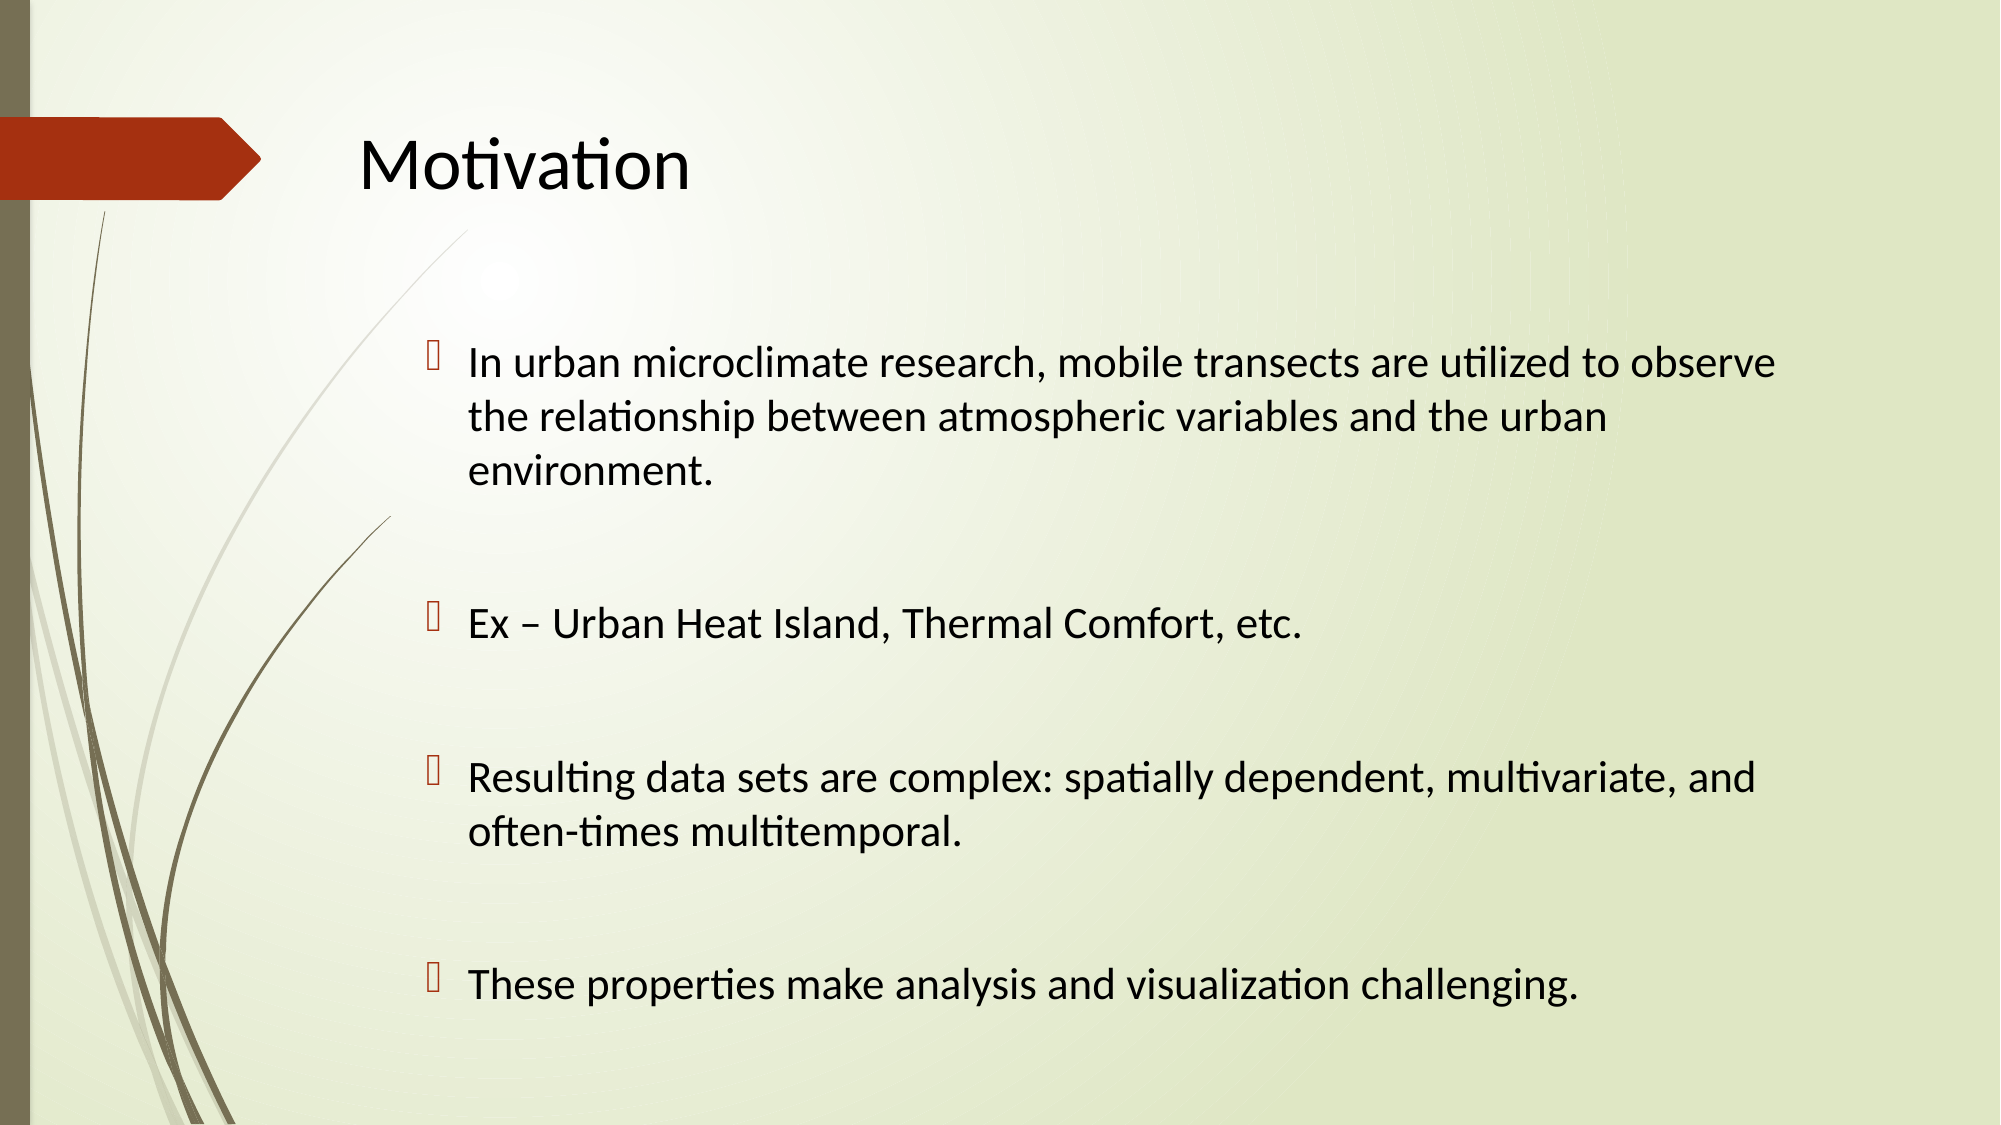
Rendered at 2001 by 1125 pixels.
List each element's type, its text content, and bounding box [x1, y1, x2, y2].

title Motivation [343, 106, 1806, 252]
list In urban microclimate research, mobile transects are utilized to observe the relationship between atmospheric variables and the urban environment. Ex – Urban Heat Island, Thermal Comfort, etc. Resulting data sets are complex: spatially dependent, multivariate, and often-times multitemporal. These properties make analysis and visualization challenging. [343, 252, 1806, 1019]
